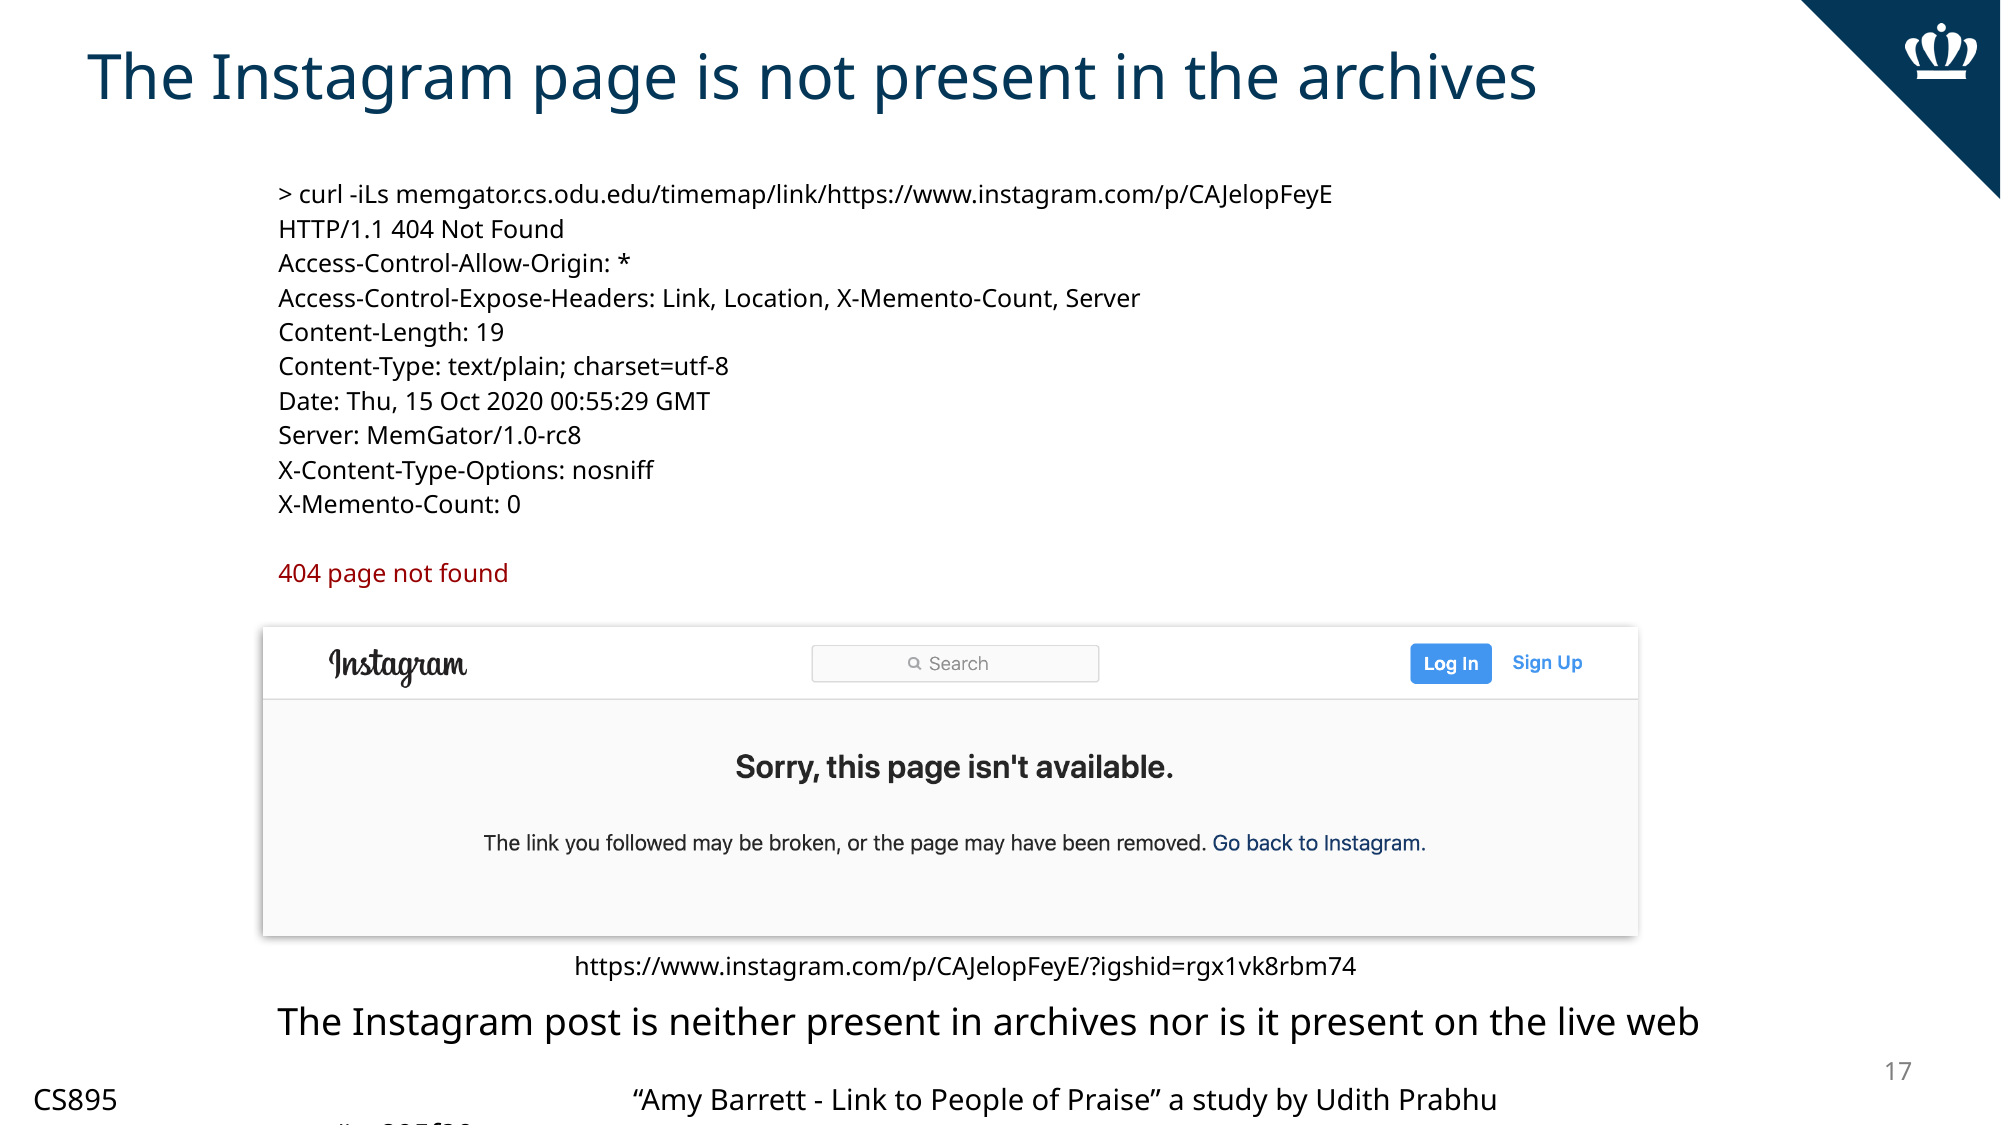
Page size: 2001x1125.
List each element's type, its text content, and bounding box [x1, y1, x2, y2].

text_box https://www.instagram.com/p/CAJelopFeyE/?igshid=rgx1vk8rbm74 [559, 943, 1420, 982]
title The Instagram page is not present in the archives [72, 0, 1928, 160]
picture [263, 627, 1638, 936]
text_box CS895 “Amy Barrett - Link to People of Praise” a study by Udith Prabhu #cs895f20 [18, 1066, 1705, 1125]
picture [1928, 23, 1977, 79]
text_box > curl -iLs memgator.cs.odu.edu/timemap/link/https://www.instagram.com/p/CAJelopFeyE HTTP/1.1 404 Not Found Access-Control-Allow-Origin: * Access-Control-Expose-Headers: Link, Location, X-Memento-Count, Server Content-Length: 19 Content-Type: text/plain; charset=utf-8 Date: Thu, 15 Oct 2020 00:55:29 GMT Server: MemGator/1.0-rc8 X-Content-Type-Options: nosniff X-Memento-Count: 0 404 page not found [263, 159, 1638, 594]
slide_number ‹#› [1477, 1042, 1928, 1103]
text_box The Instagram post is neither present in archives nor is it present on the live web [212, 982, 1767, 1043]
